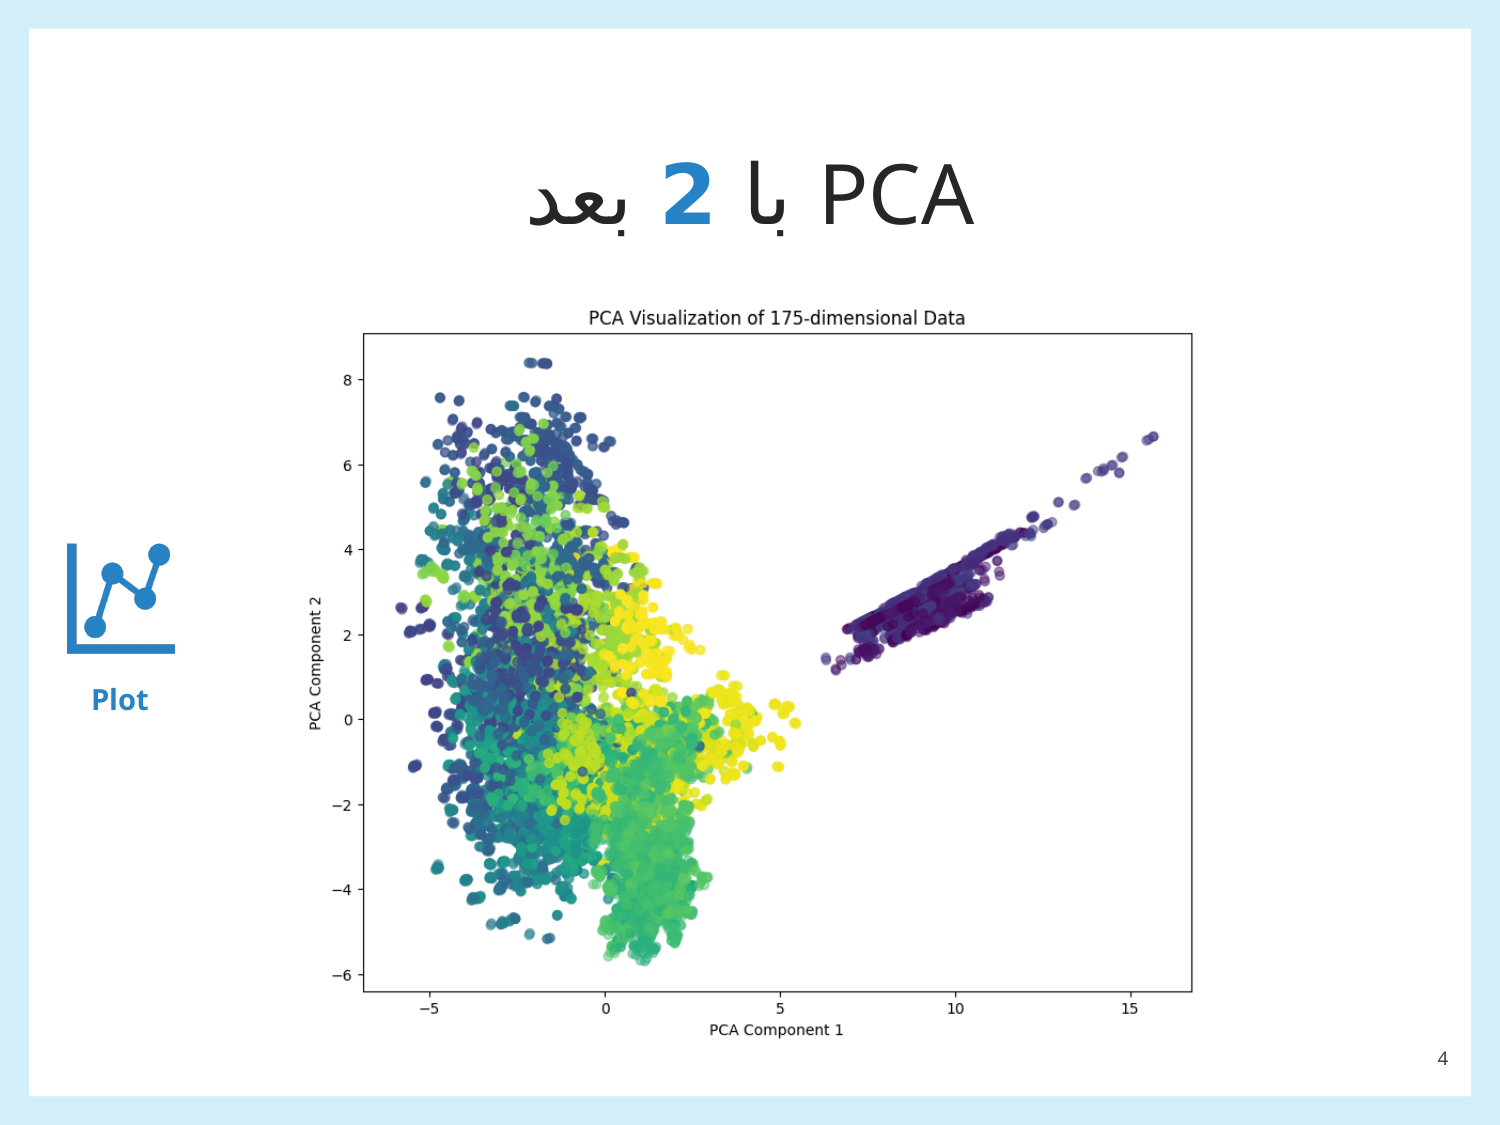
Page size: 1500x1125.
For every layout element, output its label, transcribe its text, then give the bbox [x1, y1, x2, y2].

slide_number 4 [1283, 1035, 1464, 1080]
title PCA با 2 بعد [120, 85, 1380, 311]
picture [299, 299, 1201, 1048]
text_box Plot [25, 673, 215, 724]
picture [44, 523, 195, 674]
